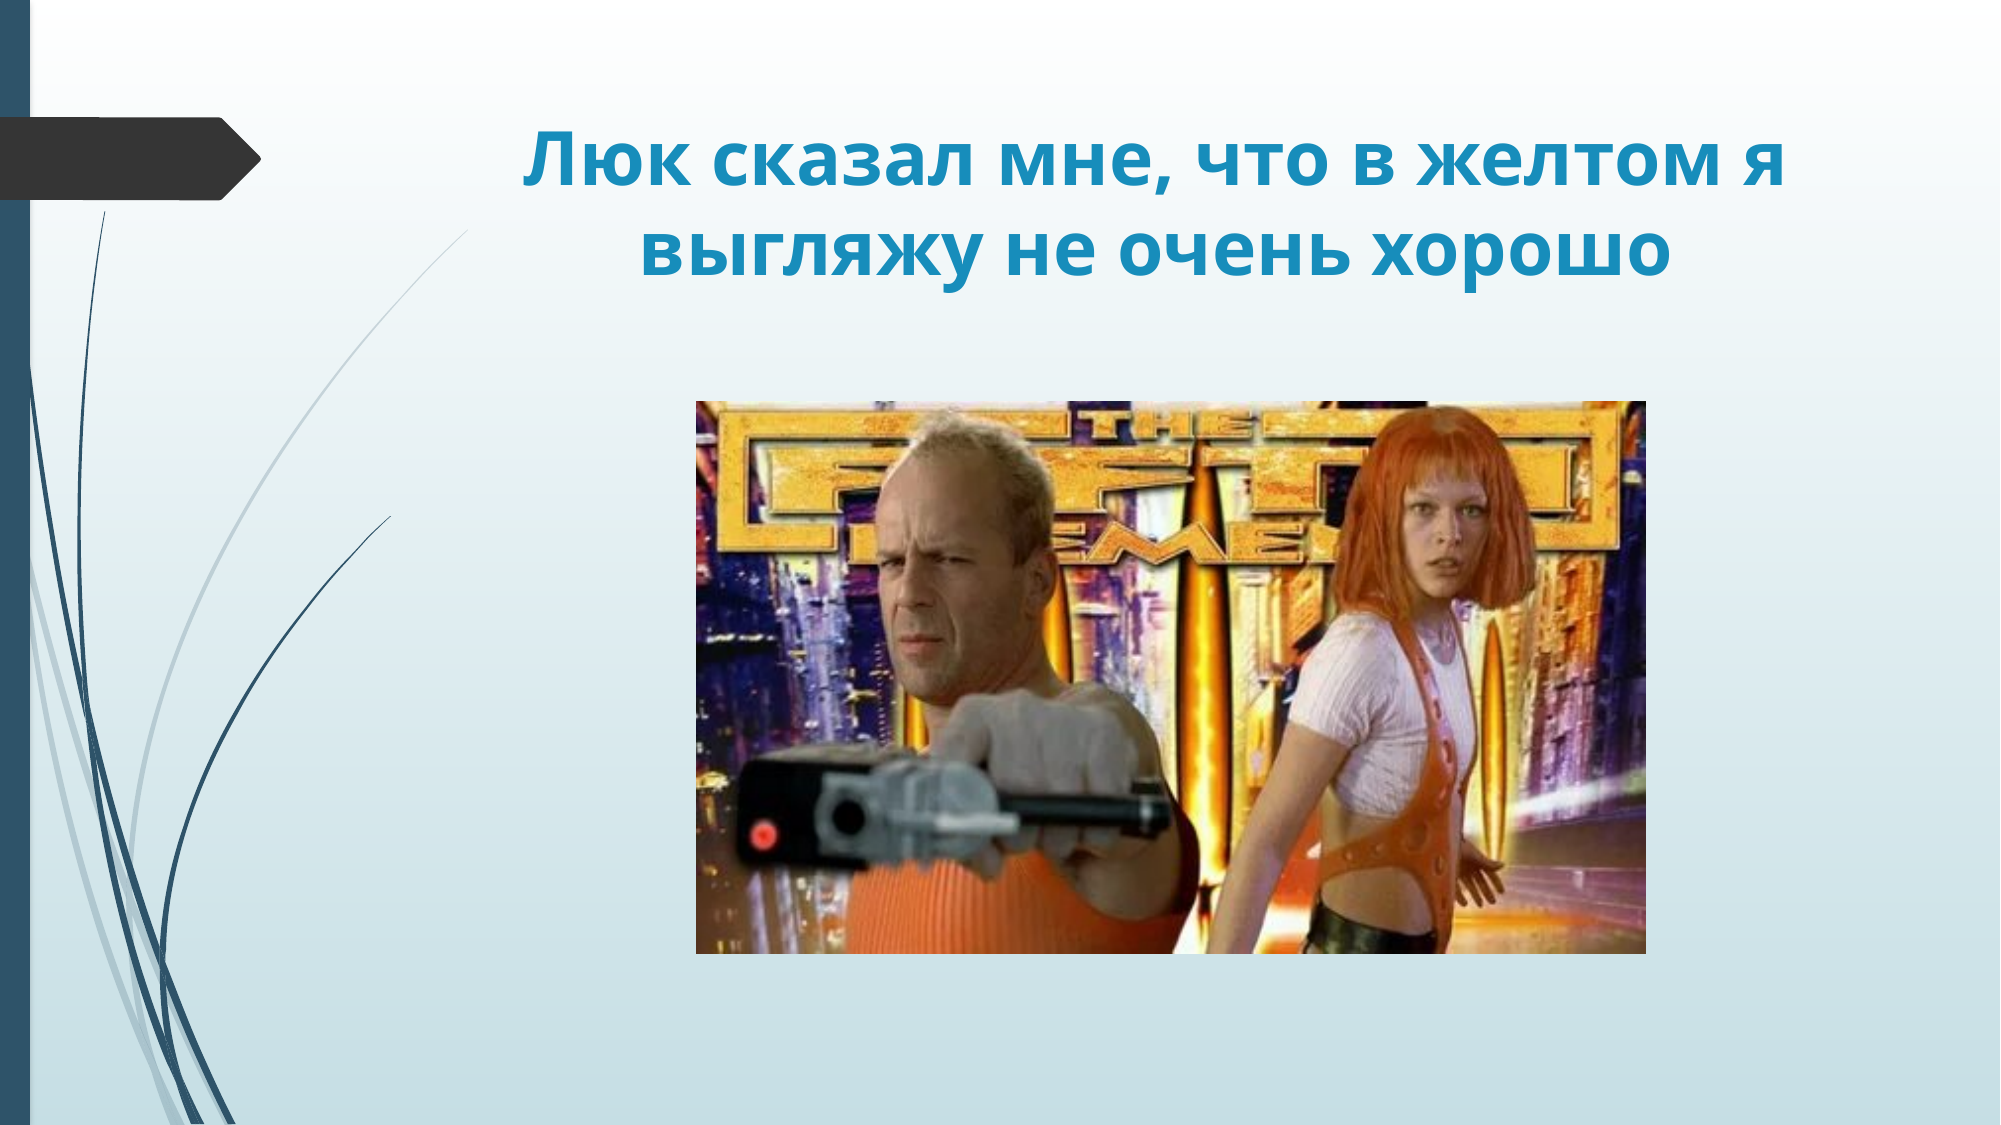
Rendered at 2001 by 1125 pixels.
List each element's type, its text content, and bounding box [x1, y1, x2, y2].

title Люк сказал мне, что в желтом я выгляжу не очень хорошо [425, 102, 1888, 313]
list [696, 401, 1646, 954]
